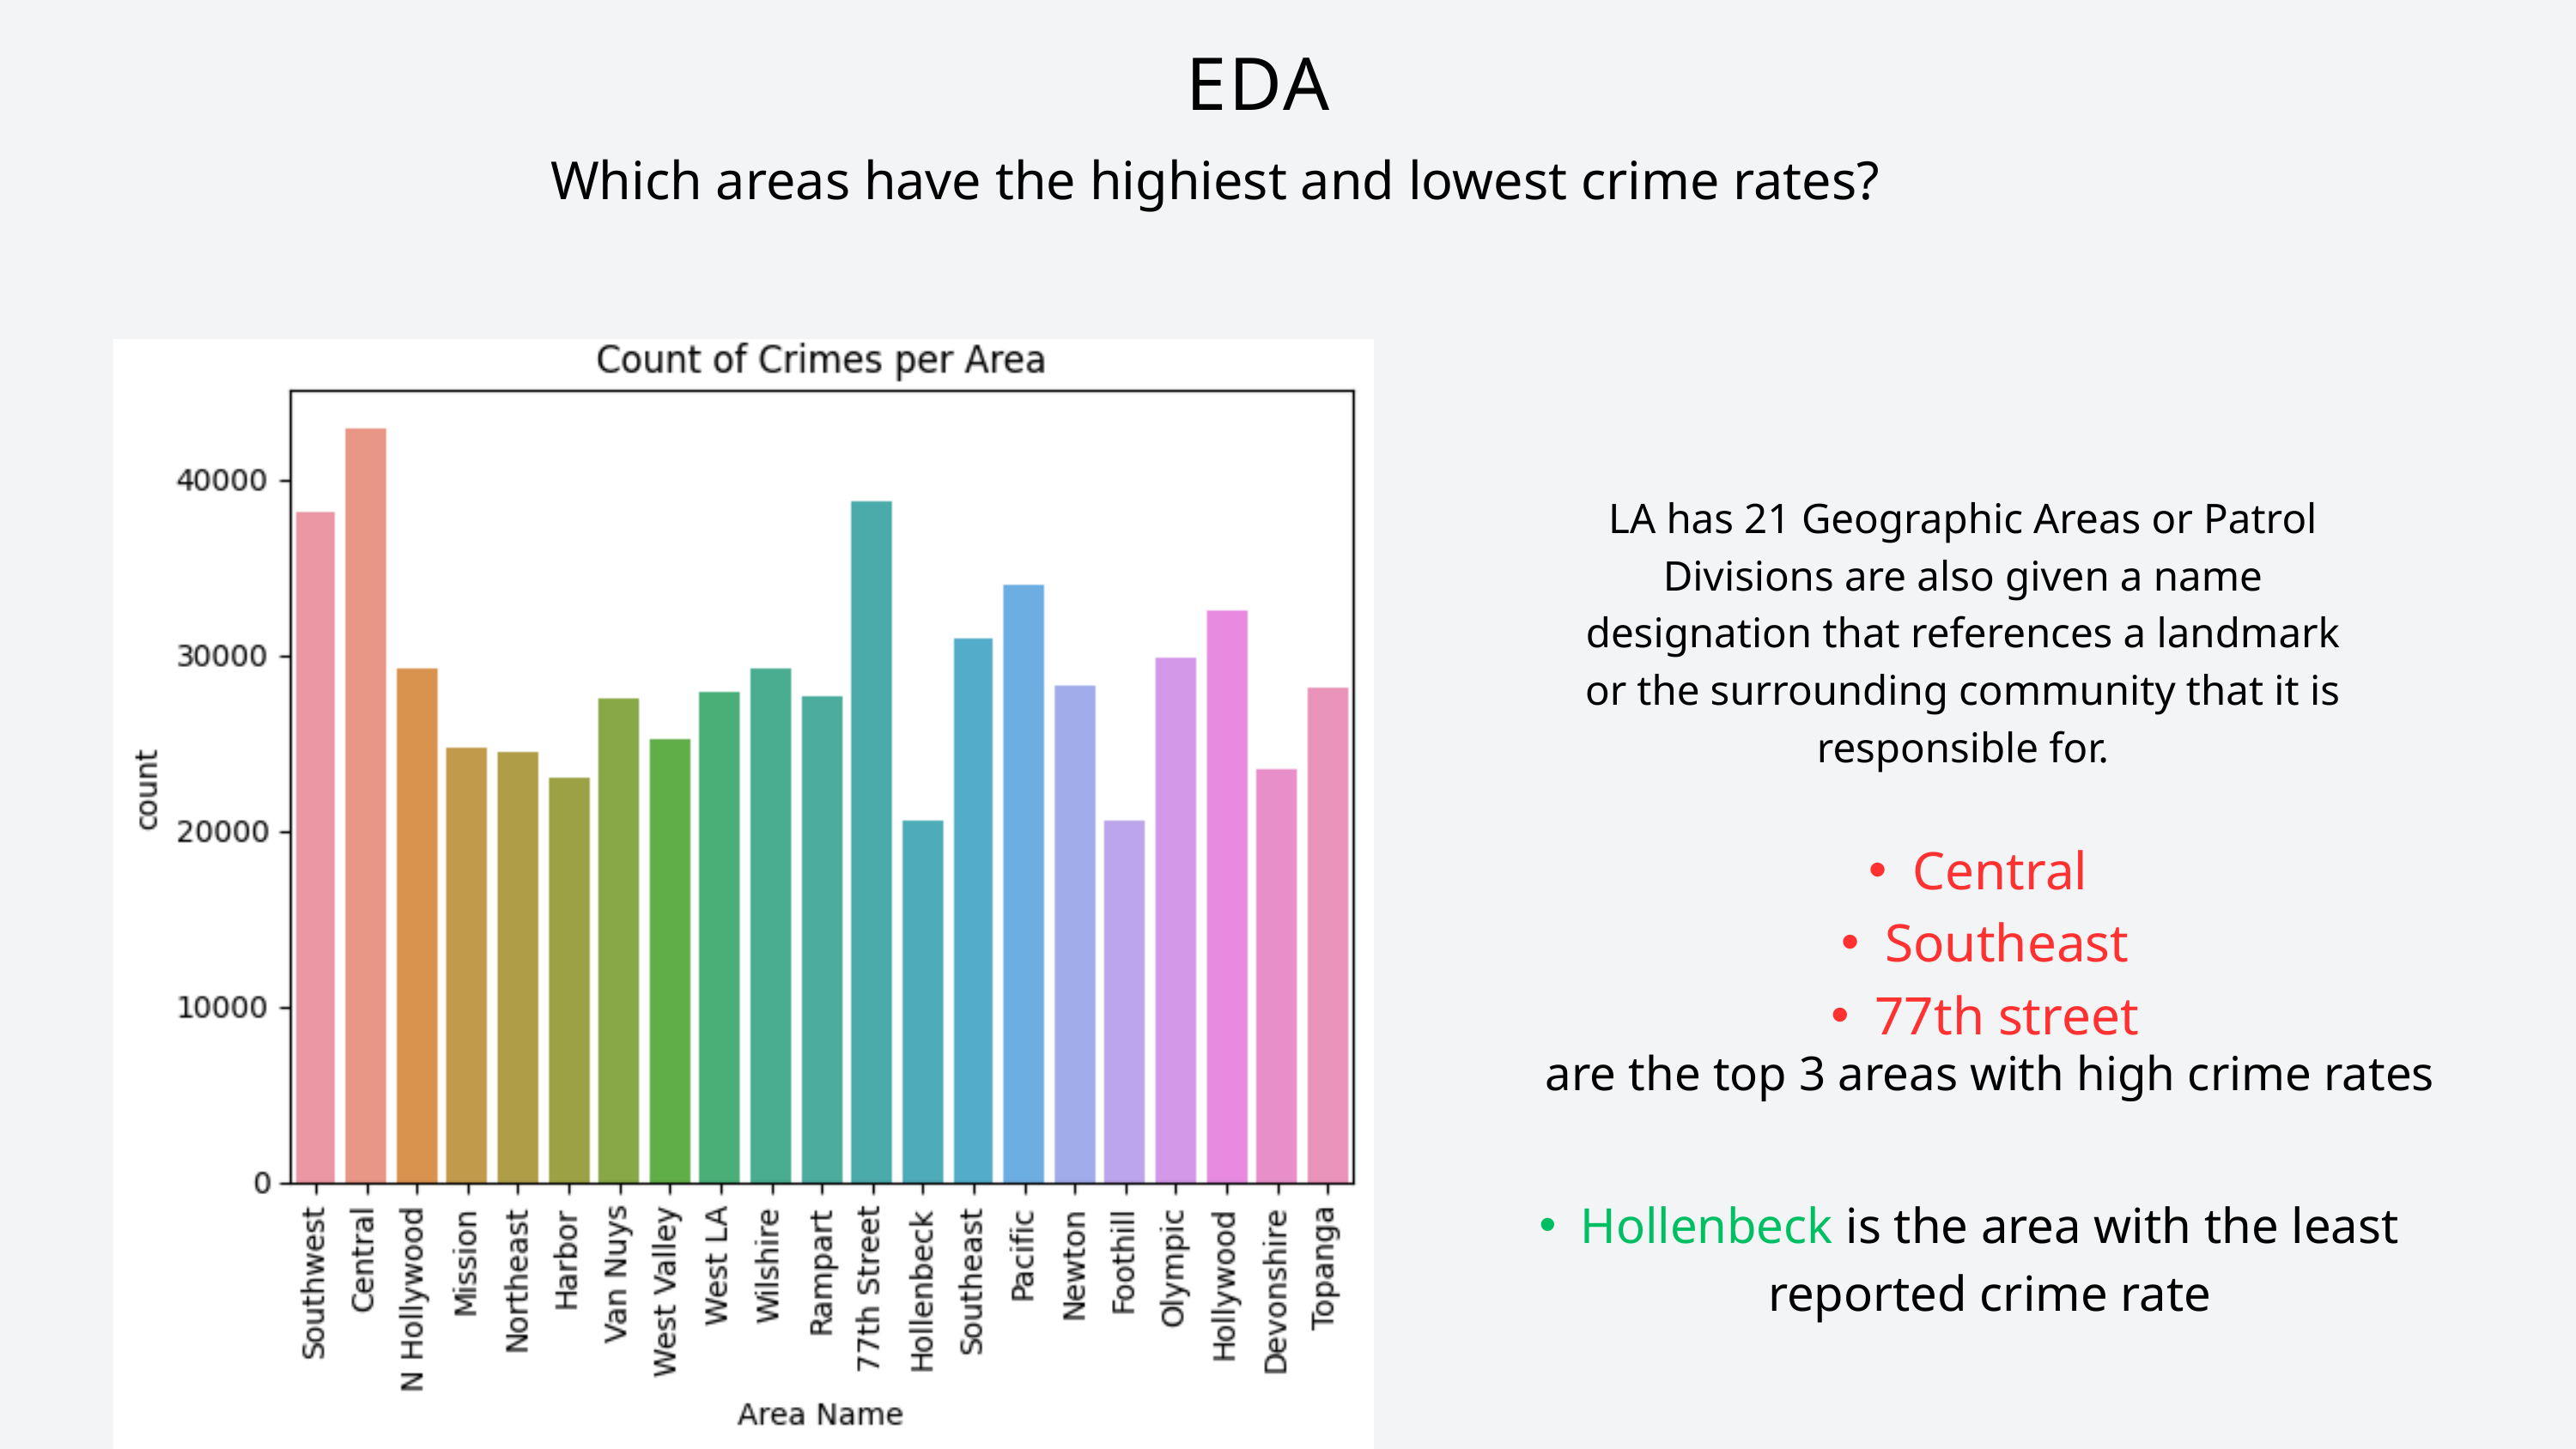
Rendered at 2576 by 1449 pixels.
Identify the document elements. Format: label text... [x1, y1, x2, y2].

text_box Hollenbeck is the area with the least reported crime rate [1409, 1185, 2488, 1321]
text_box [112, 339, 1375, 1449]
text_box EDA [775, 24, 1741, 125]
text_box Central Southeast 77th street [1783, 827, 2143, 1046]
text_box are the top 3 areas with high crime rates [1374, 1034, 2576, 1100]
text_box LA has 21 Geographic Areas or Patrol Divisions are also given a name designation that references a landmark or the surrounding community that it is responsible for. [1559, 484, 2366, 771]
text_box Which areas have the highiest and lowest crime rates? [524, 136, 1907, 210]
